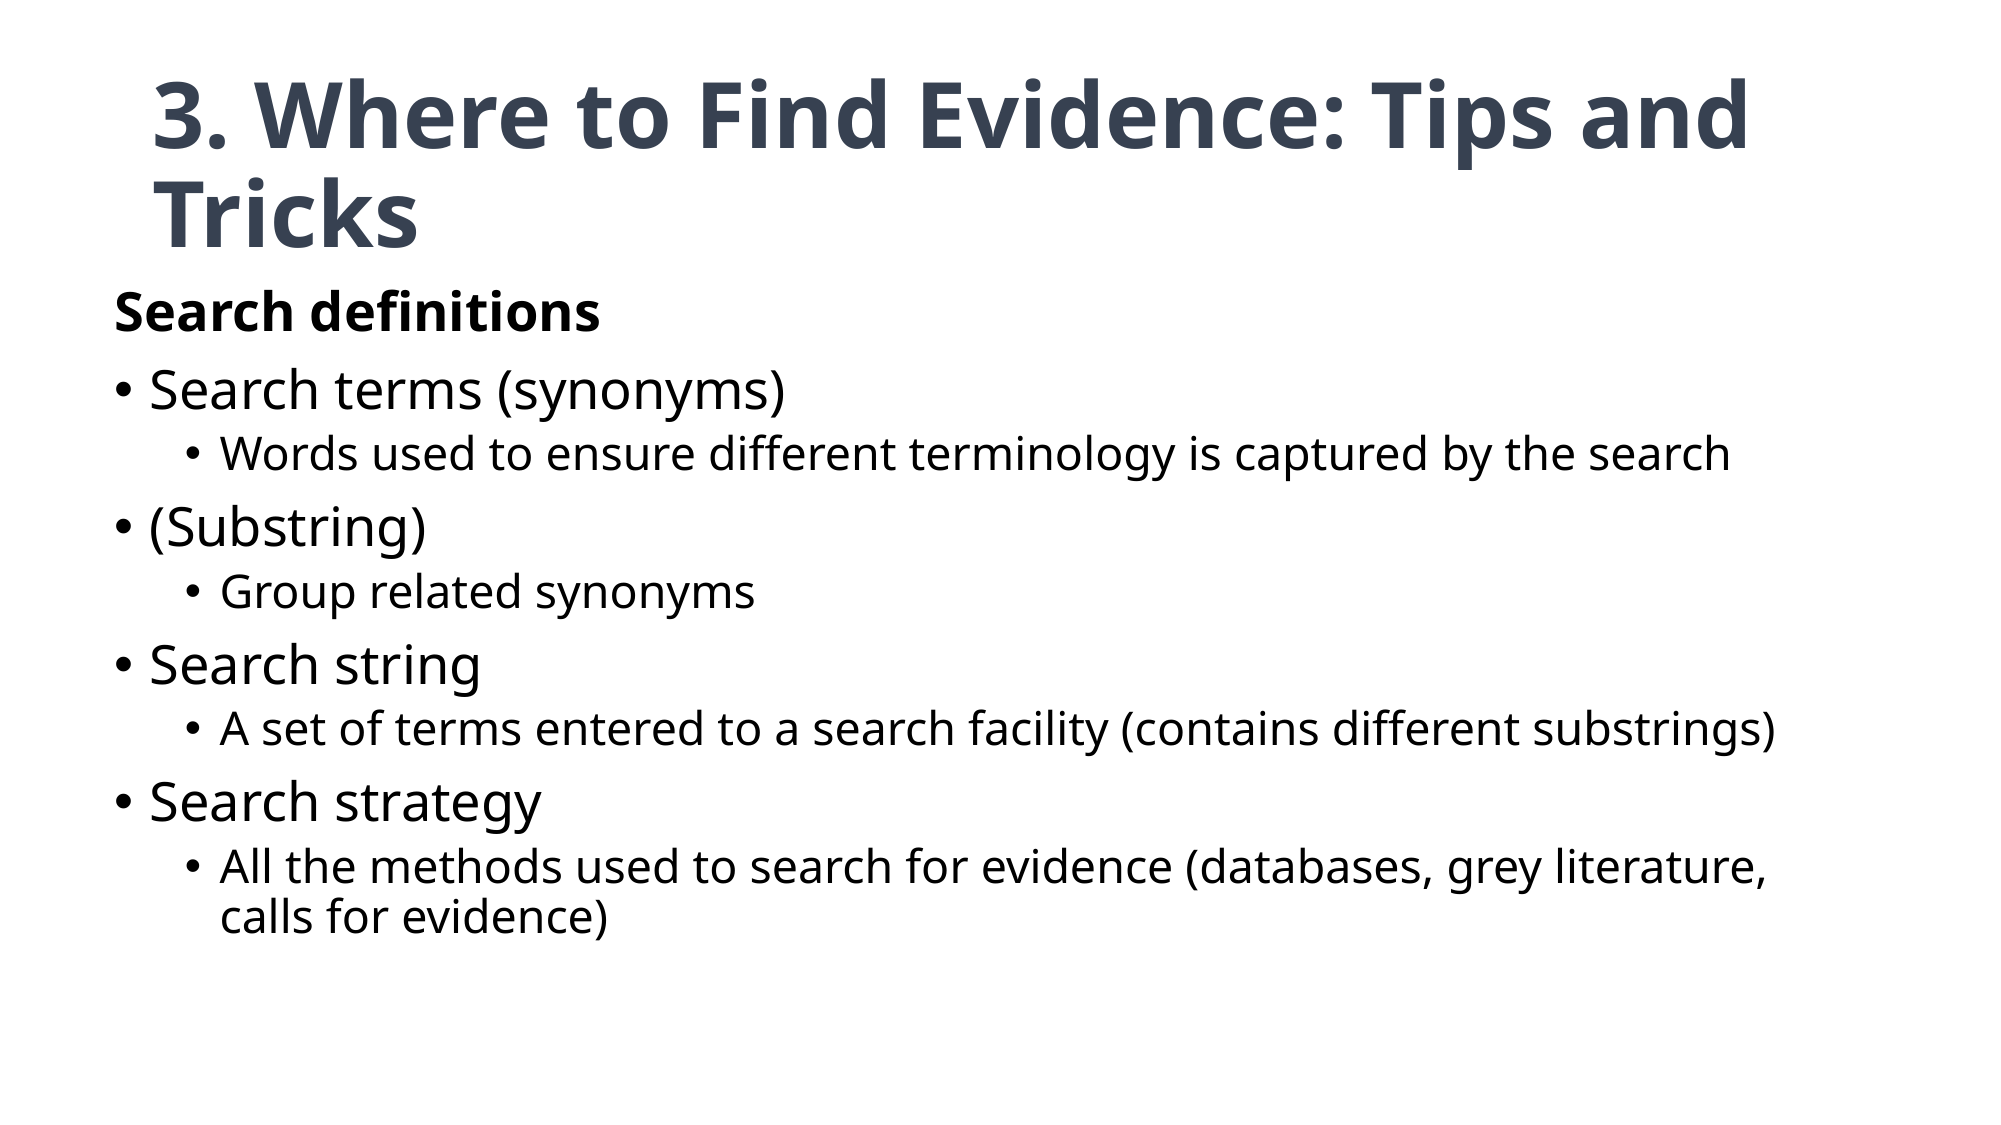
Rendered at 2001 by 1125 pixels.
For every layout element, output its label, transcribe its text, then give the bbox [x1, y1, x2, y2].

list Search definitions Search terms (synonyms) Words used to ensure different terminology is captured by the search (Substring) Group related synonyms Search string A set of terms entered to a search facility (contains different substrings) Search strategy All the methods used to search for evidence (databases, grey literature, calls for evidence) [99, 277, 1825, 992]
title 3. Where to Find Evidence: Tips and Tricks [137, 59, 1863, 278]
